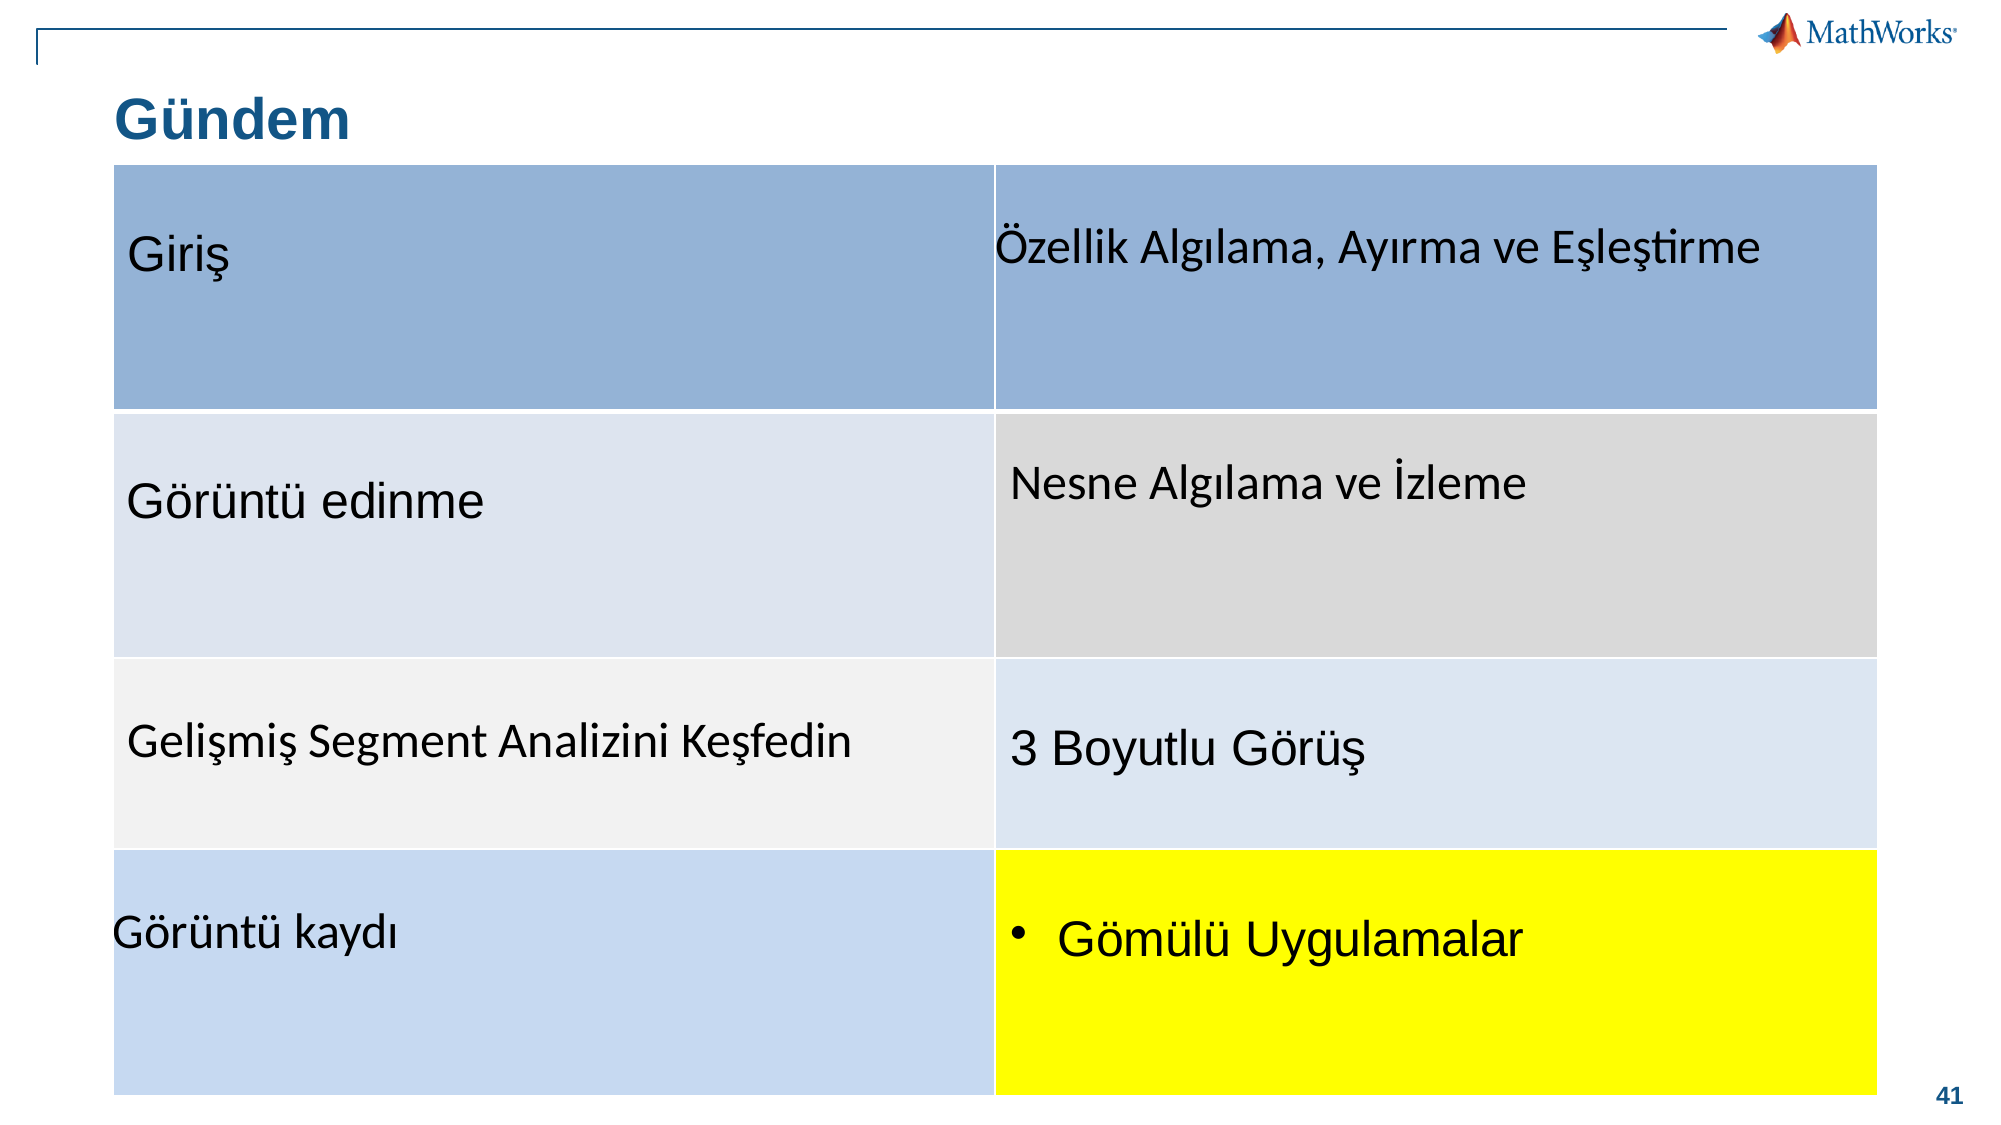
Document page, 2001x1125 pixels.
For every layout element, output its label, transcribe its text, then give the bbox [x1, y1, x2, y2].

picture [1757, 13, 1957, 54]
table_cell Görüntü edinme [114, 414, 994, 657]
table_header Özellik Algılama, Ayırma ve Eşleştirme [996, 165, 1877, 409]
slide_number 41 [1929, 1079, 1971, 1125]
table_cell Görüntü kaydı [114, 850, 994, 1095]
title Gündem [112, 78, 425, 164]
table_header Giriş [114, 165, 994, 409]
table_cell Nesne Algılama ve İzleme [996, 414, 1877, 657]
table_cell Gelişmiş Segment Analizini Keşfedin [114, 659, 994, 848]
table_cell 3 Boyutlu Görüş [996, 659, 1877, 848]
table_cell Gömülü Uygulamalar [996, 850, 1877, 1095]
